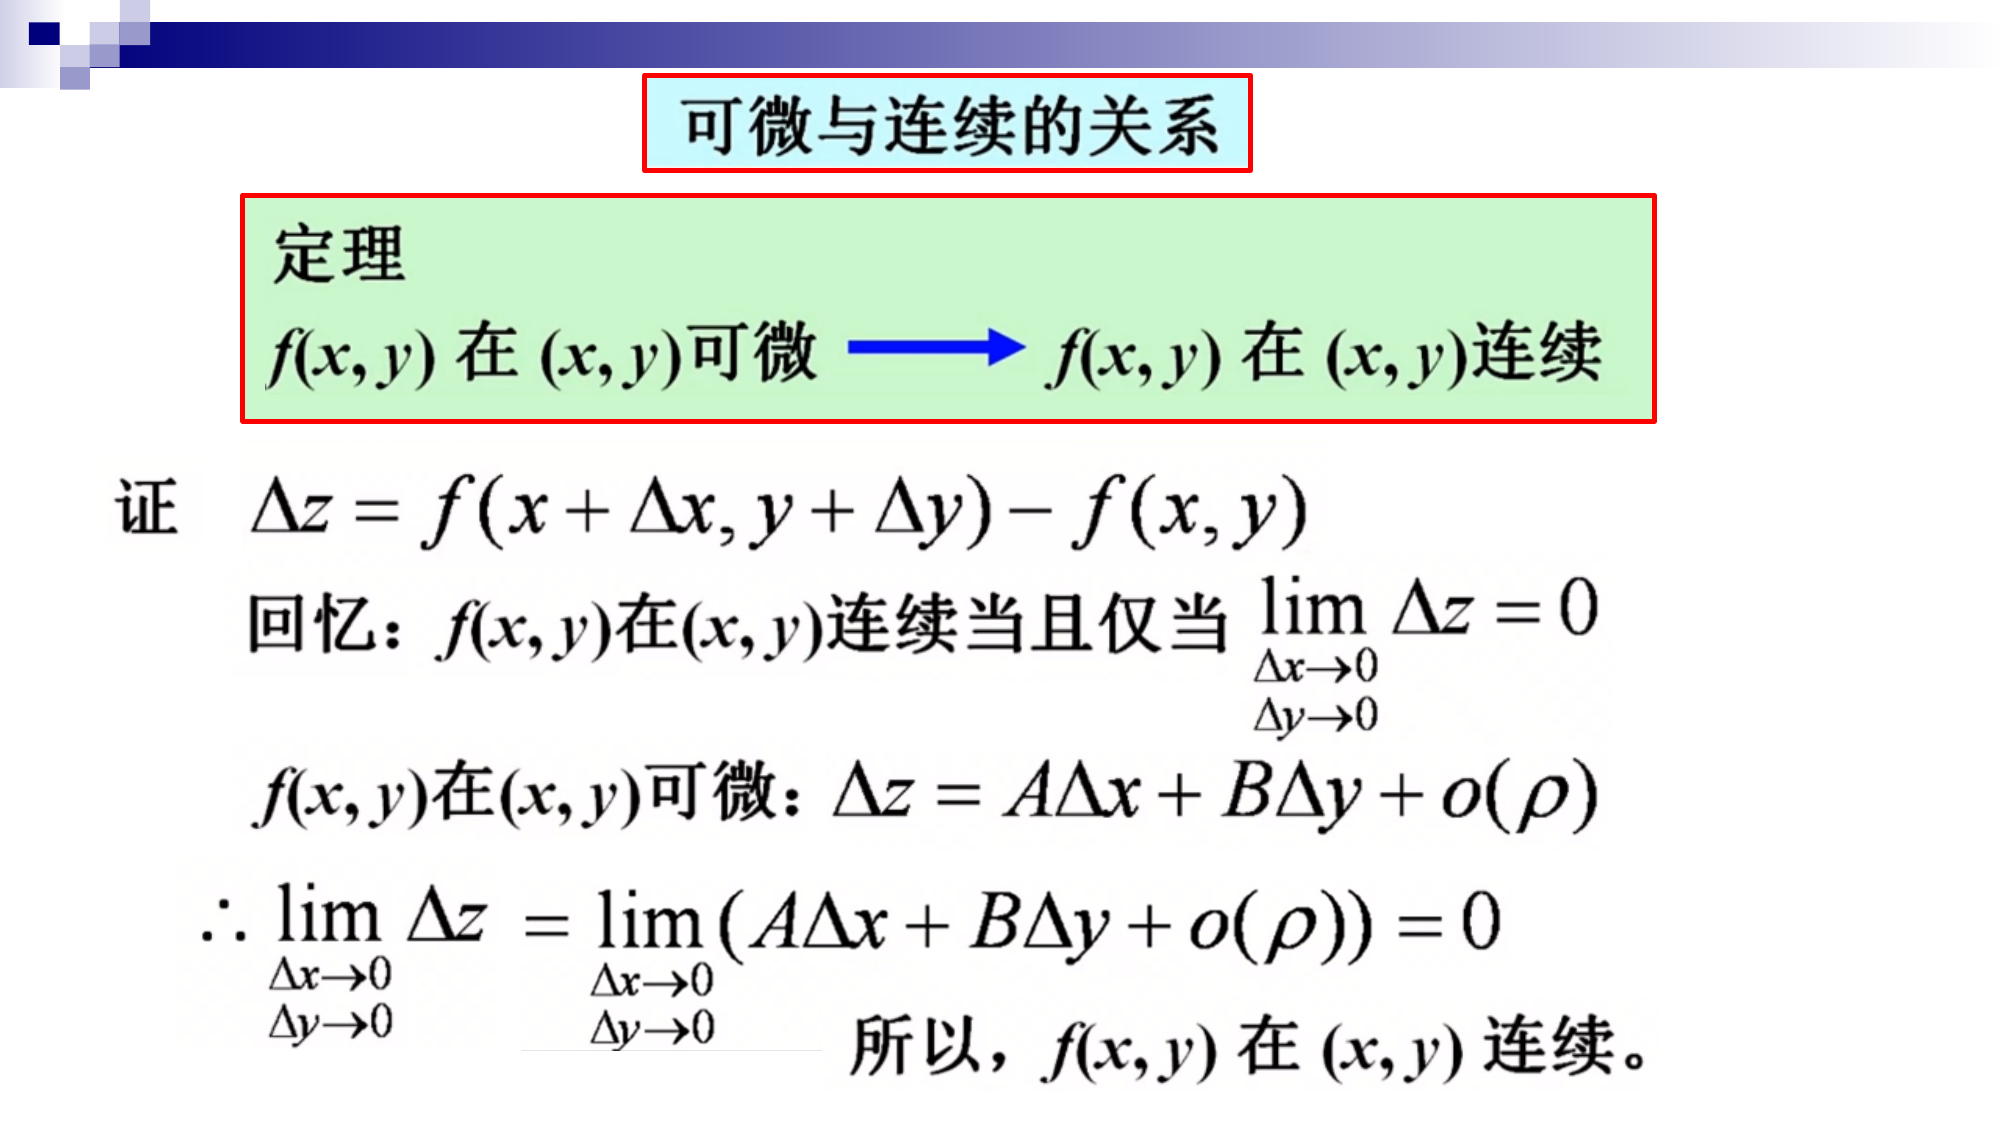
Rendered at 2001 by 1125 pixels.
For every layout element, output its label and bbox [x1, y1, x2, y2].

picture [265, 308, 1630, 395]
picture [226, 440, 1613, 748]
picture [176, 858, 500, 1050]
picture [102, 452, 203, 550]
picture [1398, 882, 1513, 966]
picture [826, 750, 1613, 851]
picture [521, 882, 1660, 1092]
picture [234, 738, 809, 840]
text_box [242, 195, 1655, 422]
picture [646, 77, 1249, 168]
picture [265, 212, 413, 303]
